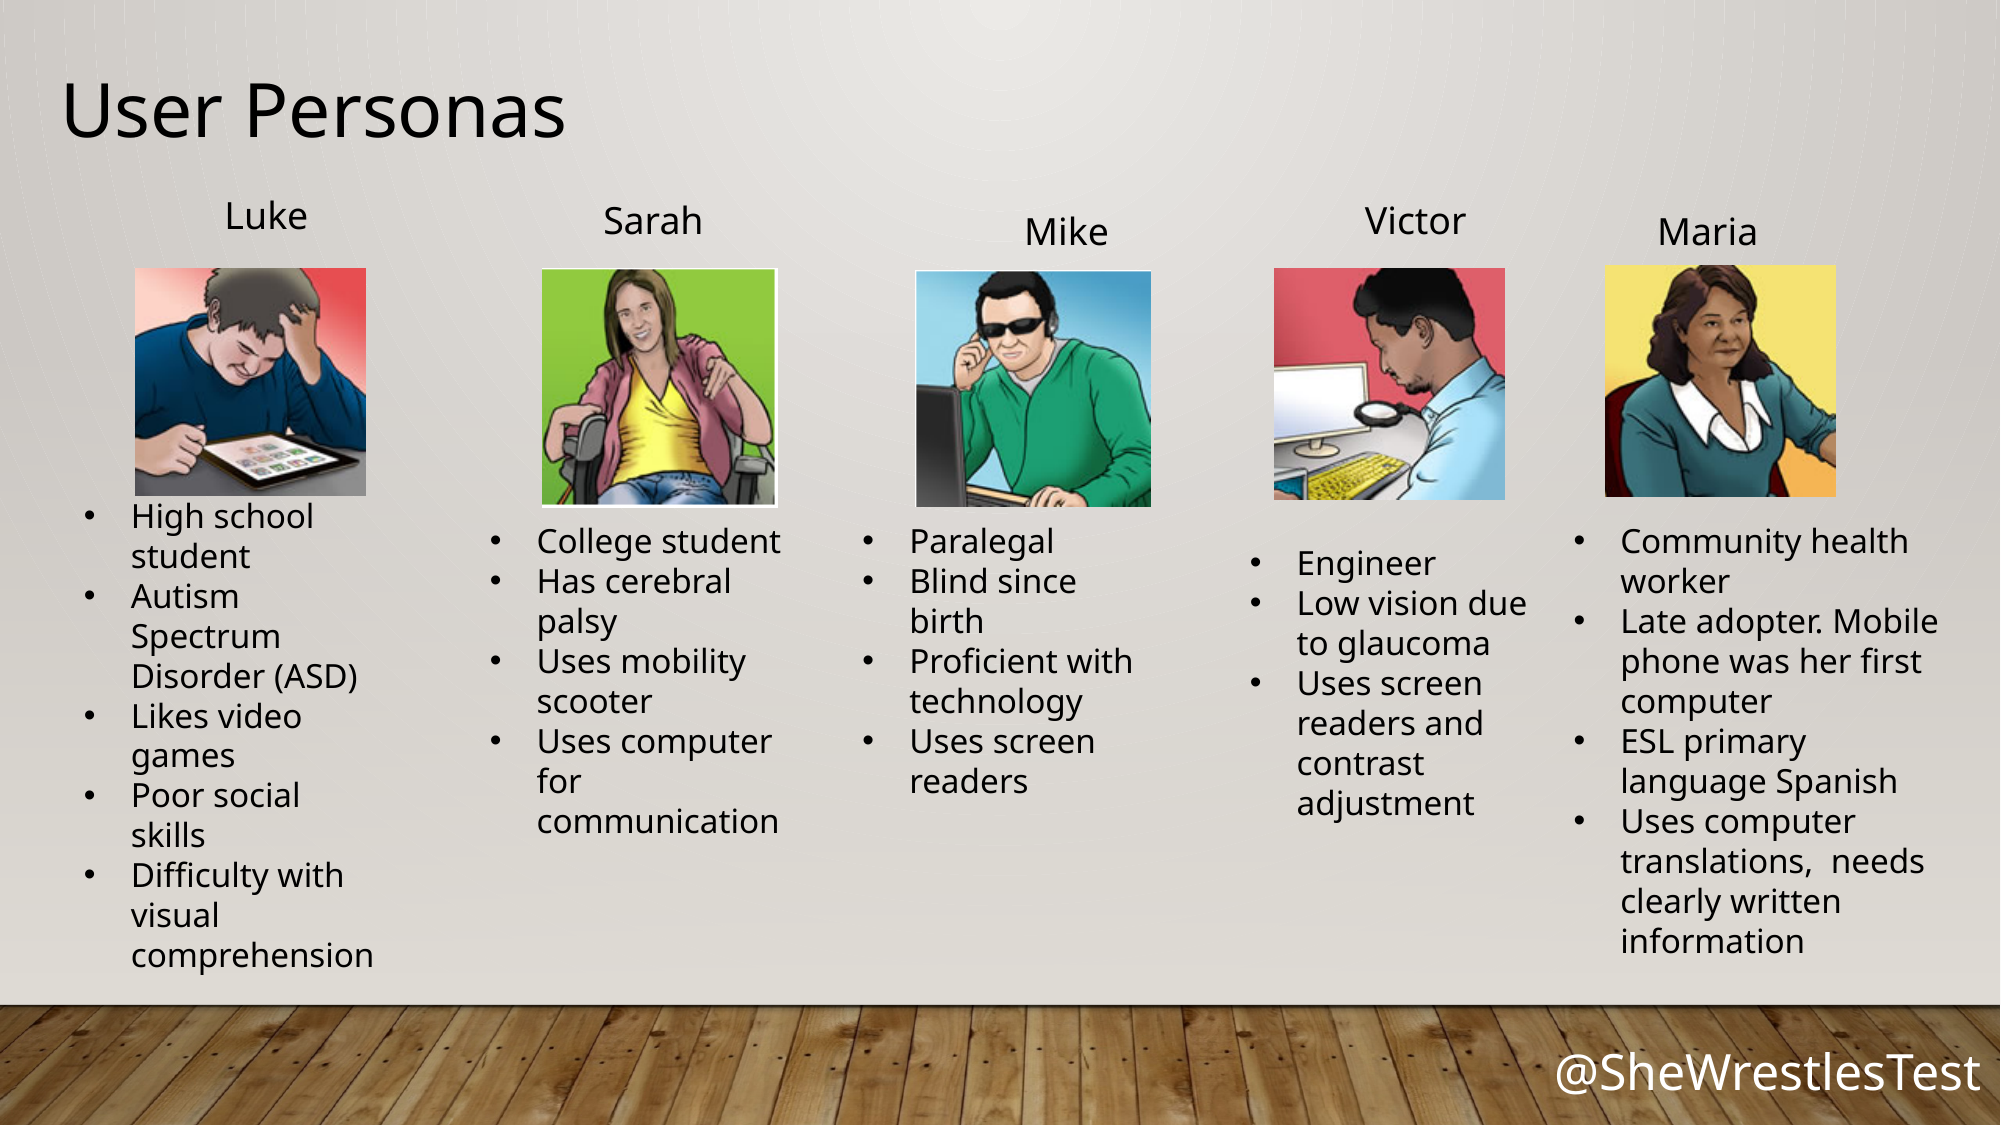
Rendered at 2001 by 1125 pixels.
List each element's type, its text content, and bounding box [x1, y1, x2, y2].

picture [0, 1005, 2000, 1125]
picture [541, 268, 779, 508]
text_box High school student Autism Spectrum Disorder (ASD) Likes video games Poor social skills Difficulty with visual comprehension [69, 487, 393, 982]
text_box Community health worker Late adopter. Mobile phone was her first computer ESL primary language Spanish Uses computer translations, needs clearly written information [1558, 513, 1970, 968]
text_box Luke [209, 184, 419, 245]
text_box Victor [1350, 189, 1559, 250]
text_box Maria [1642, 200, 1852, 261]
text_box Sarah [588, 190, 798, 250]
text_box User Personas [45, 54, 1610, 160]
picture [914, 270, 1152, 507]
text_box Mike [1009, 200, 1219, 260]
picture [135, 268, 366, 496]
picture [1605, 265, 1836, 498]
picture [1274, 268, 1505, 500]
text_box Paralegal Blind since birth Proficient with technology Uses screen readers [847, 513, 1172, 808]
text_box Engineer Low vision due to glaucoma Uses screen readers and contrast adjustment [1235, 535, 1558, 830]
text_box @SheWrestlesTest [1539, 1046, 2000, 1095]
text_box College student Has cerebral palsy Uses mobility scooter Uses computer for communication [475, 513, 799, 848]
